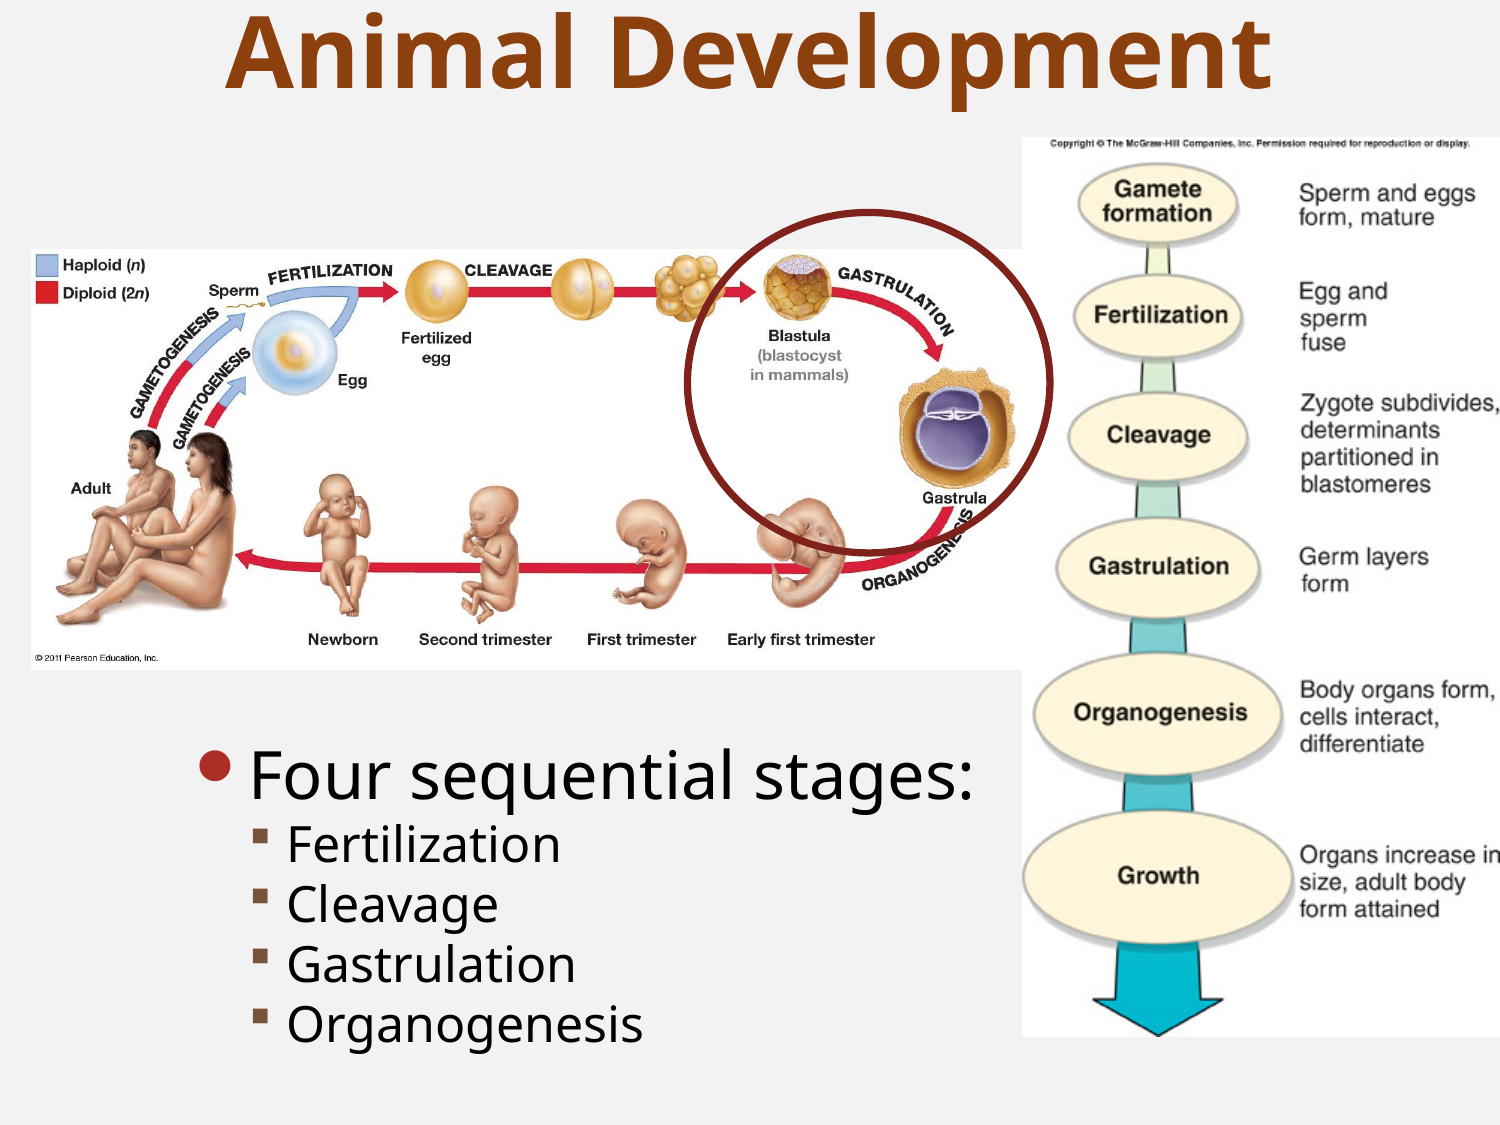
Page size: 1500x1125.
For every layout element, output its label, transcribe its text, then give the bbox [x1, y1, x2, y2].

list Four sequential stages: Fertilization Cleavage Gastrulation Organogenesis [187, 725, 988, 1125]
text_box [758, 211, 979, 246]
title Animal Development [0, 0, 1500, 125]
picture [31, 137, 1500, 1037]
